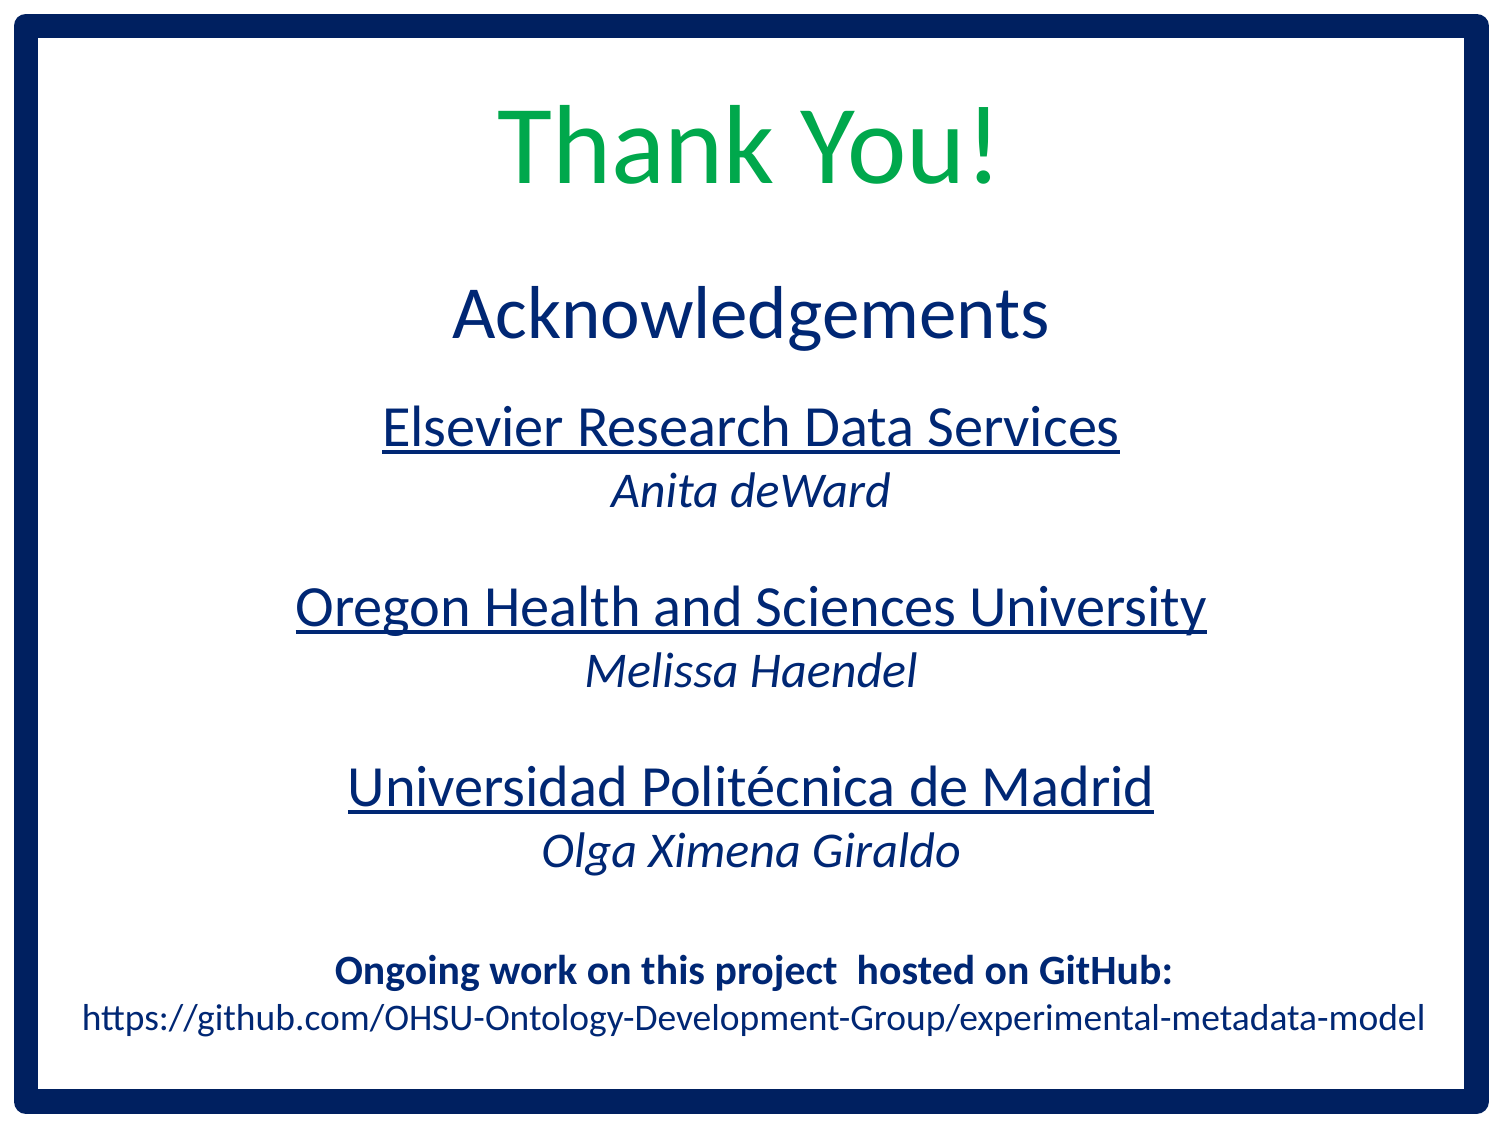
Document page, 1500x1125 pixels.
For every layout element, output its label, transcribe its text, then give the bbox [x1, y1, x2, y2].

text_box [24, 24, 1479, 1104]
text_box Ongoing work on this project hosted on GitHub: https://github.com/OHSU-Ontology-Development-Group/experimental-metadata-model [50, 935, 1459, 1045]
title Thank You! [75, 45, 1425, 233]
text_box Acknowledgements Elsevier Research Data Services Anita deWard Oregon Health and Sciences University Melissa Haendel Universidad Politécnica de Madrid Olga Ximena Giraldo [280, 255, 1222, 931]
